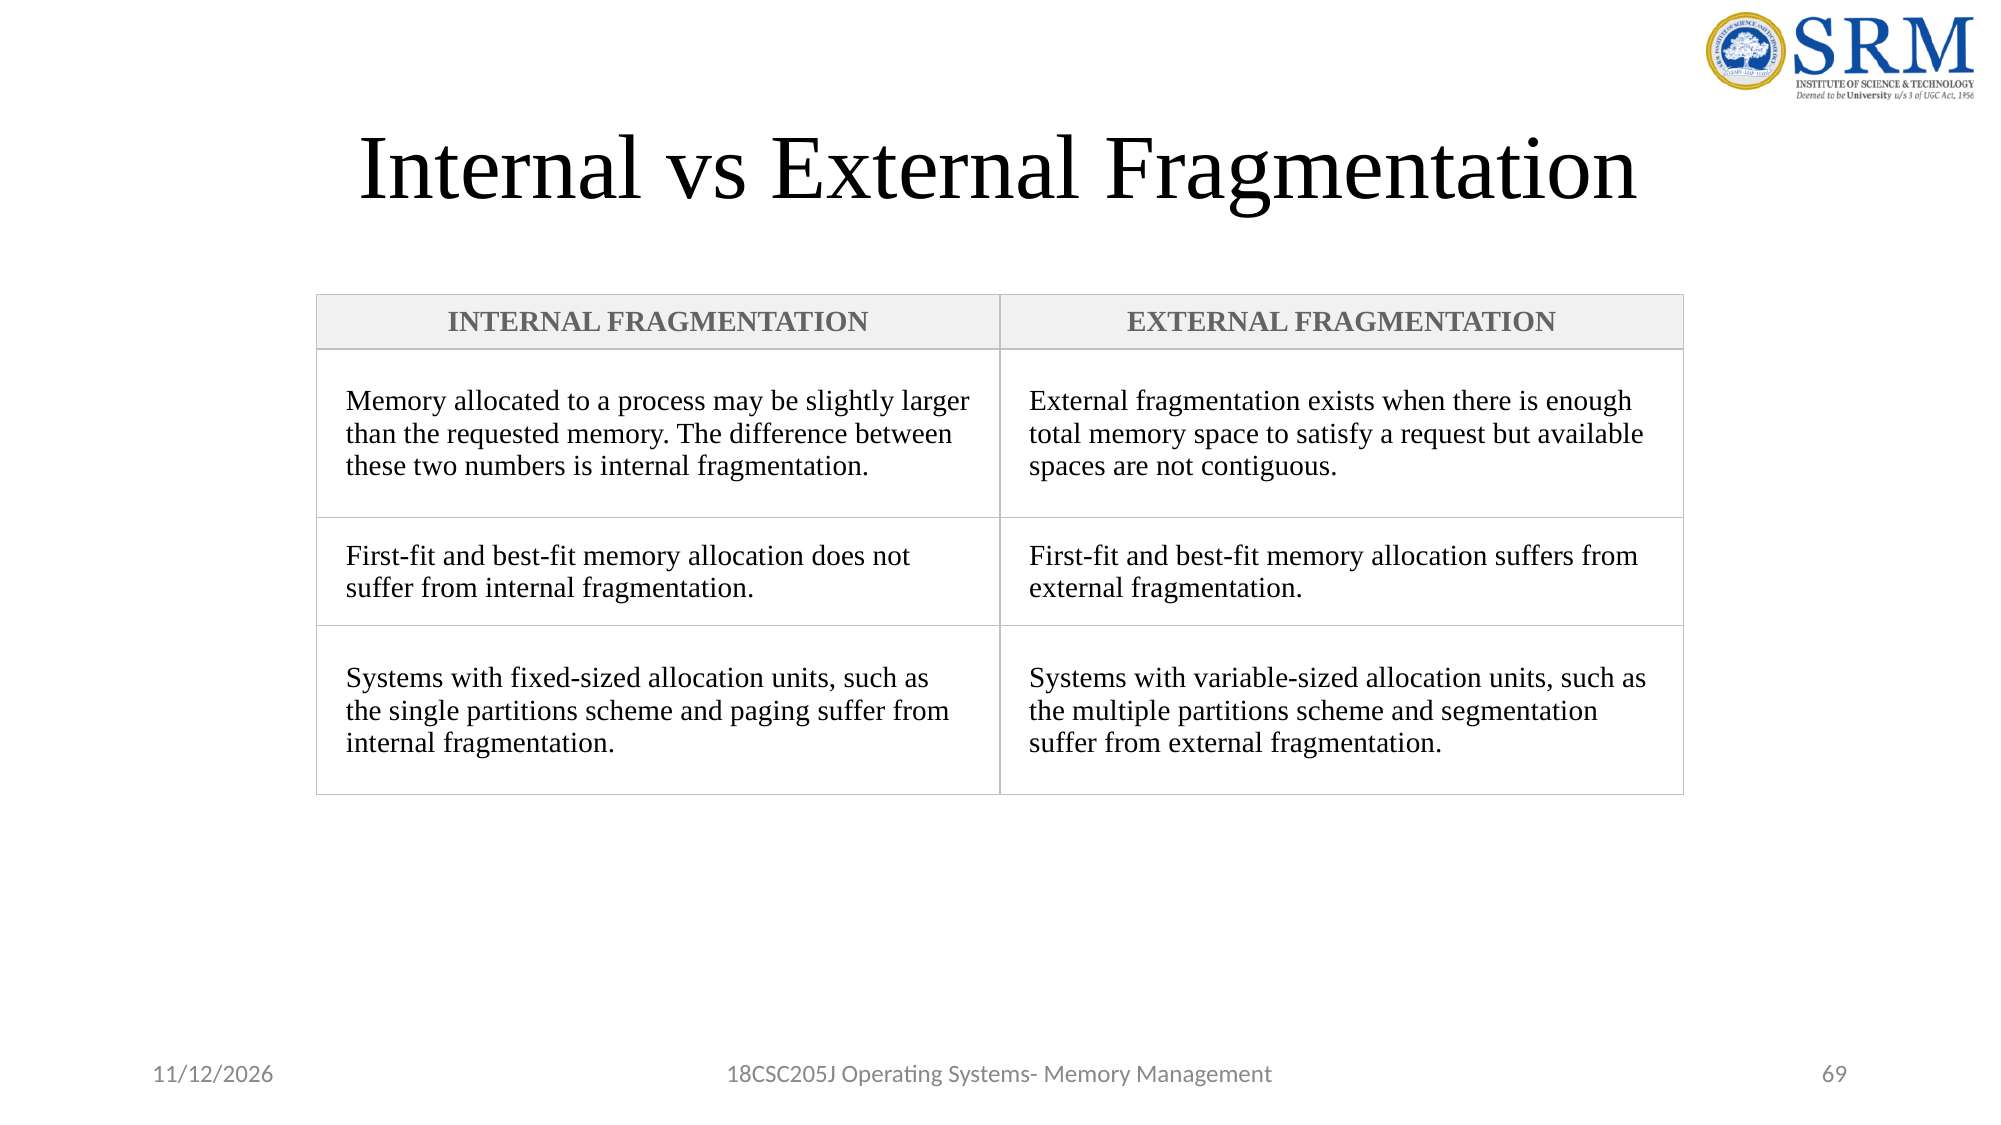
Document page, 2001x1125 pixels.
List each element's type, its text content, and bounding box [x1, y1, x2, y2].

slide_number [137, 1042, 588, 1103]
picture [1706, 12, 1974, 100]
table_cell Systems with fixed-sized allocation units, such as the single partitions scheme and paging suffer from internal fragmentation. [317, 626, 999, 794]
table_header INTERNAL FRAGMENTATION [317, 295, 999, 348]
title Internal vs External Fragmentation [137, 59, 1863, 278]
footer 18CSC205J Operating Systems- Memory Management [662, 1042, 1338, 1103]
table_cell External fragmentation exists when there is enough total memory space to satisfy a request but available spaces are not contiguous. [1001, 350, 1683, 517]
table_cell First-fit and best-fit memory allocation does not suffer from internal fragmentation. [317, 518, 999, 625]
table_cell Systems with variable-sized allocation units, such as the multiple partitions scheme and segmentation suffer from external fragmentation. [1001, 626, 1683, 794]
slide_number 69 [1412, 1042, 1863, 1103]
table_header EXTERNAL FRAGMENTATION [1001, 295, 1683, 348]
table_cell Memory allocated to a process may be slightly larger than the requested memory. The difference between these two numbers is internal fragmentation. [317, 350, 999, 517]
table_cell First-fit and best-fit memory allocation suffers from external fragmentation. [1001, 518, 1683, 625]
